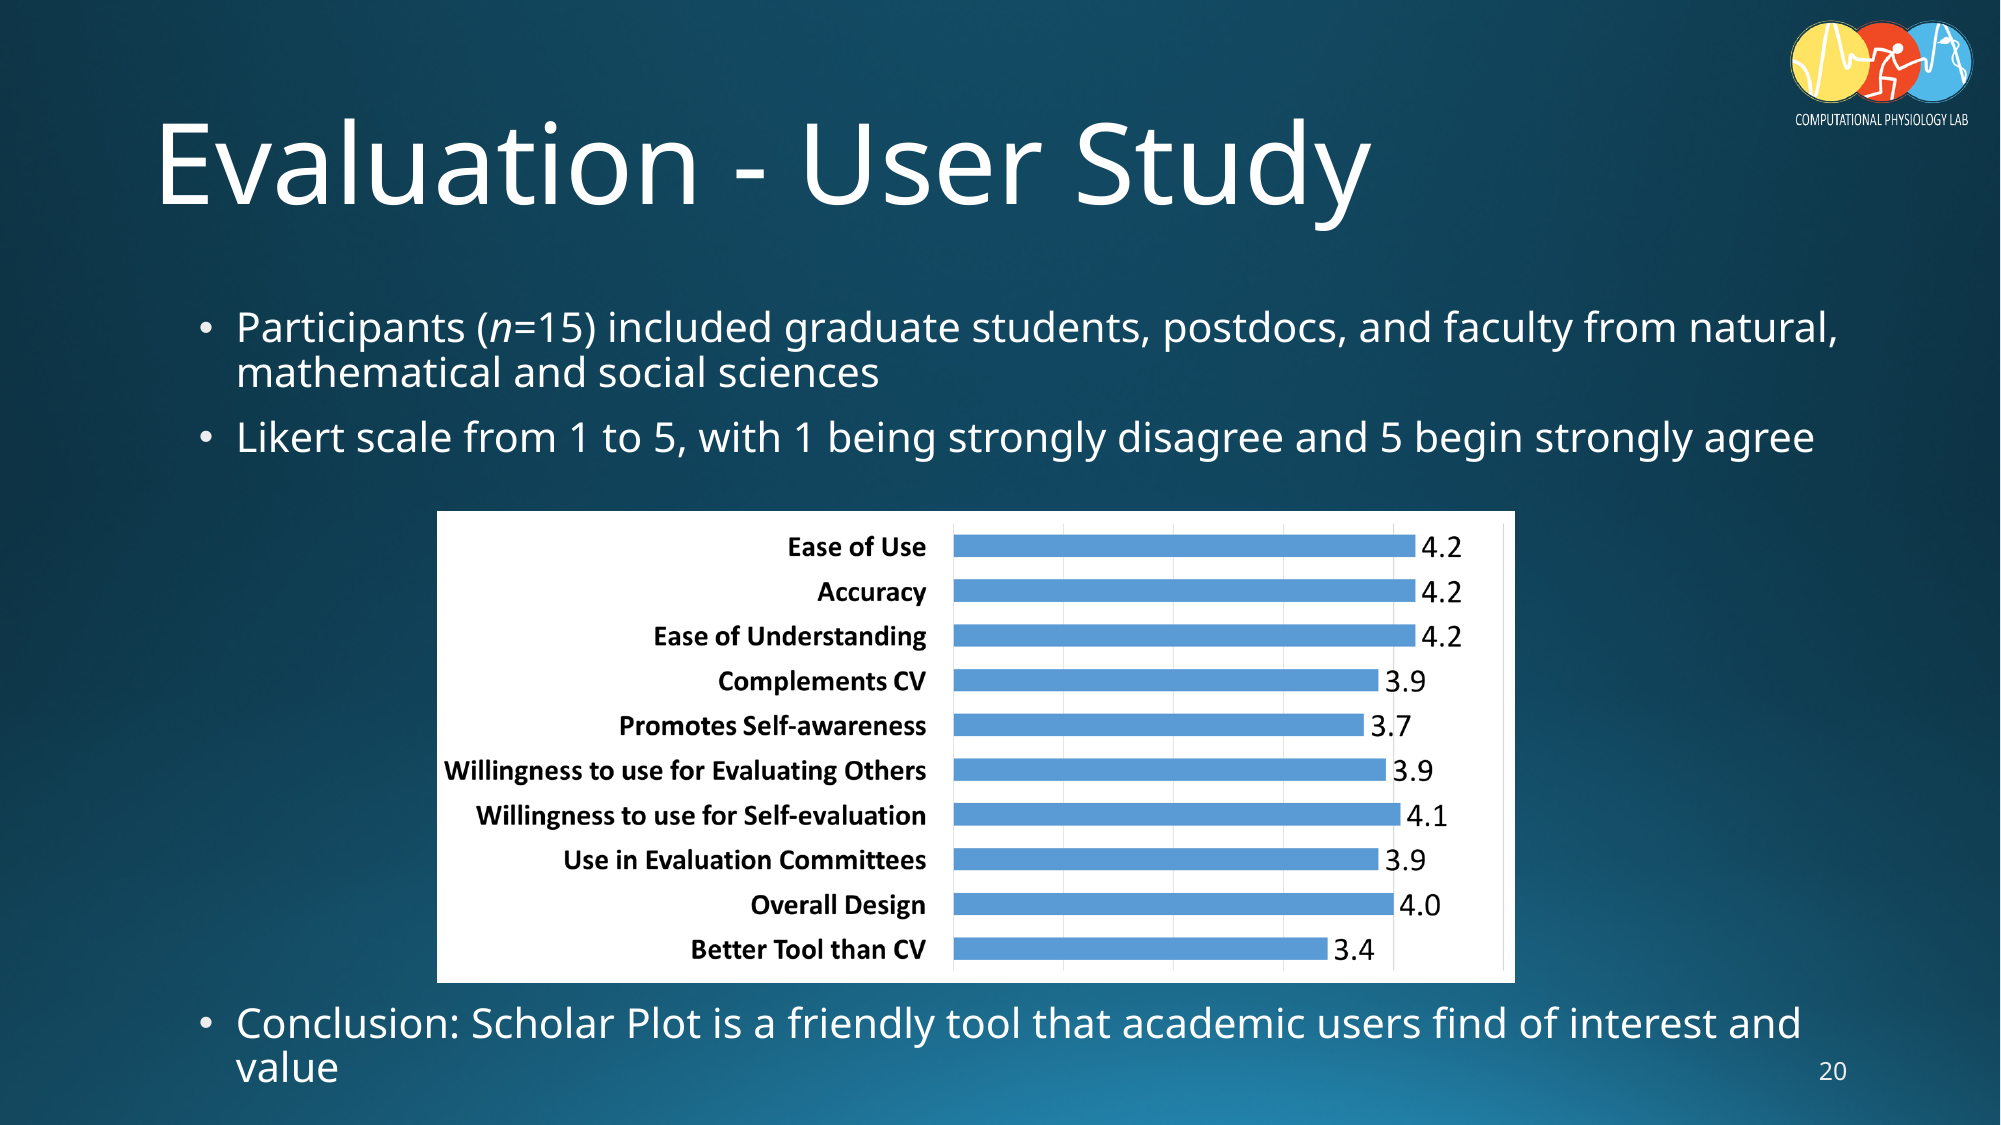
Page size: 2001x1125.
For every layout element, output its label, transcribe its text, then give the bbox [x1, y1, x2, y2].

picture [0, 0, 2001, 1125]
title Evaluation - User Study [137, 59, 1863, 278]
slide_number 20 [1412, 1042, 1863, 1103]
list Participants (n=15) included graduate students, postdocs, and faculty from natural, mathematical and social sciences Likert scale from 1 to 5, with 1 being strongly disagree and 5 begin strongly agree Conclusion: Scholar Plot is a friendly tool that academic users find of interest and value [183, 299, 1863, 1101]
